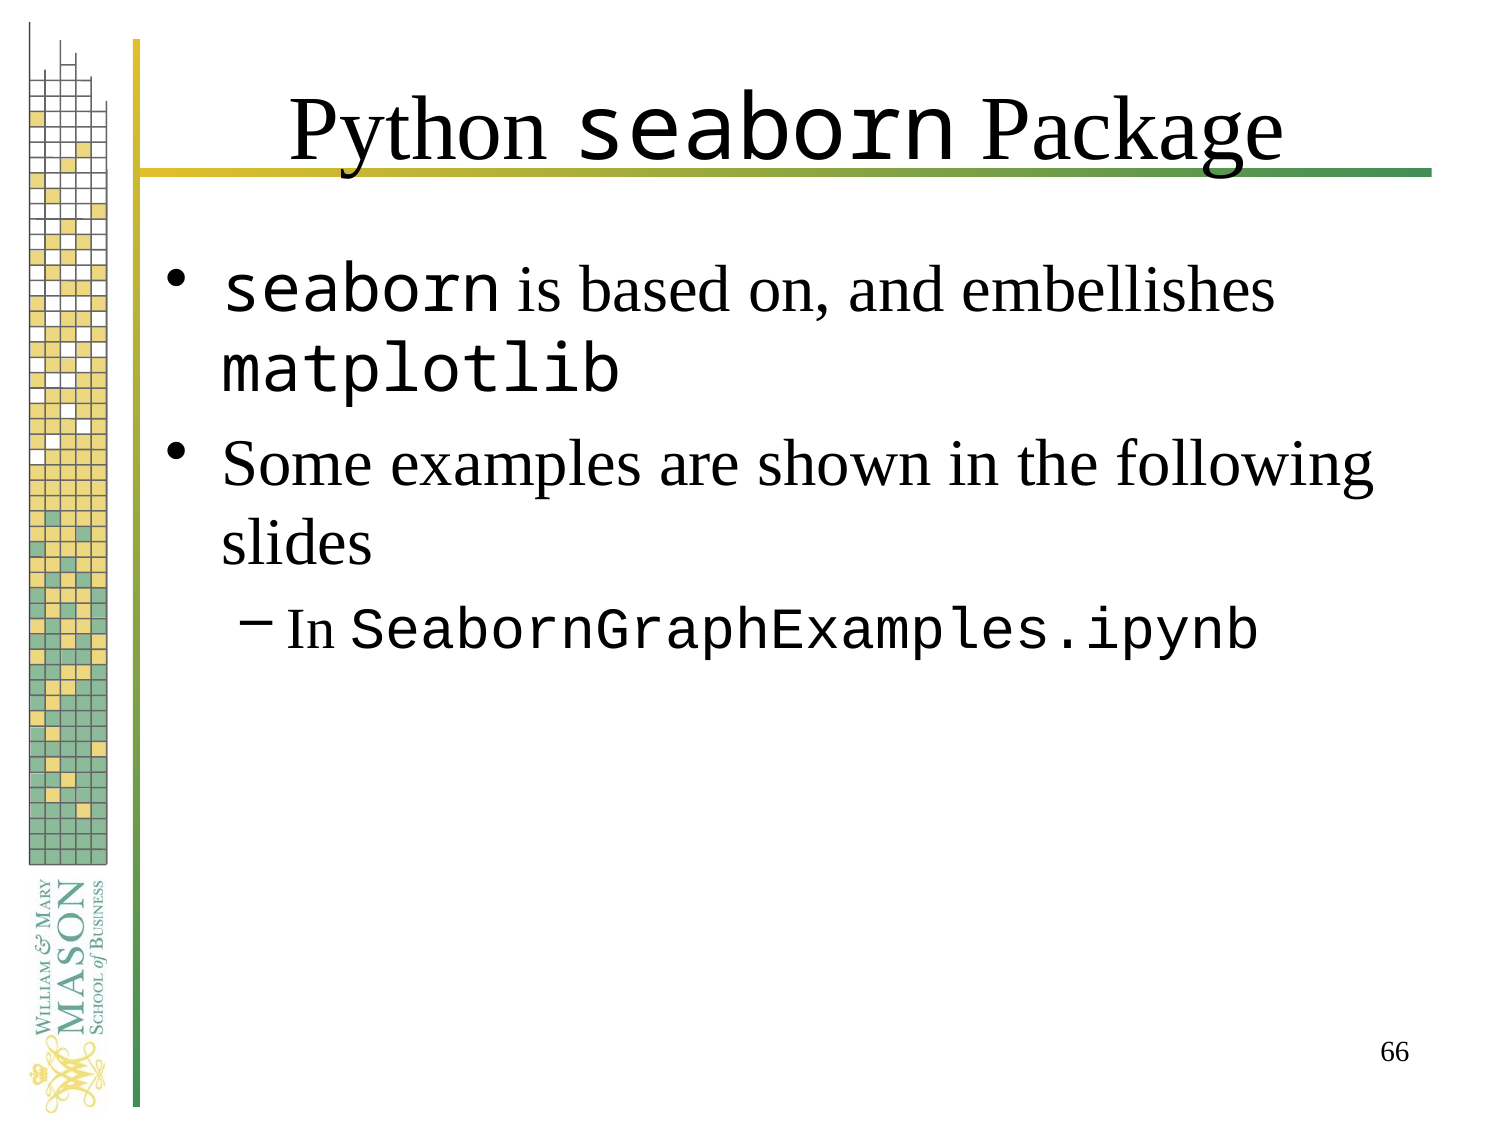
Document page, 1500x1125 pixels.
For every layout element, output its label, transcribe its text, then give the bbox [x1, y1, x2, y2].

title Python seaborn Package [150, 45, 1425, 200]
list seaborn is based on, and embellishes matplotlib Some examples are shown in the following slides In SeabornGraphExamples.ipynb [150, 237, 1425, 1005]
slide_number 66 [1048, 1024, 1426, 1103]
slide_number 70 [29, 879, 107, 1113]
